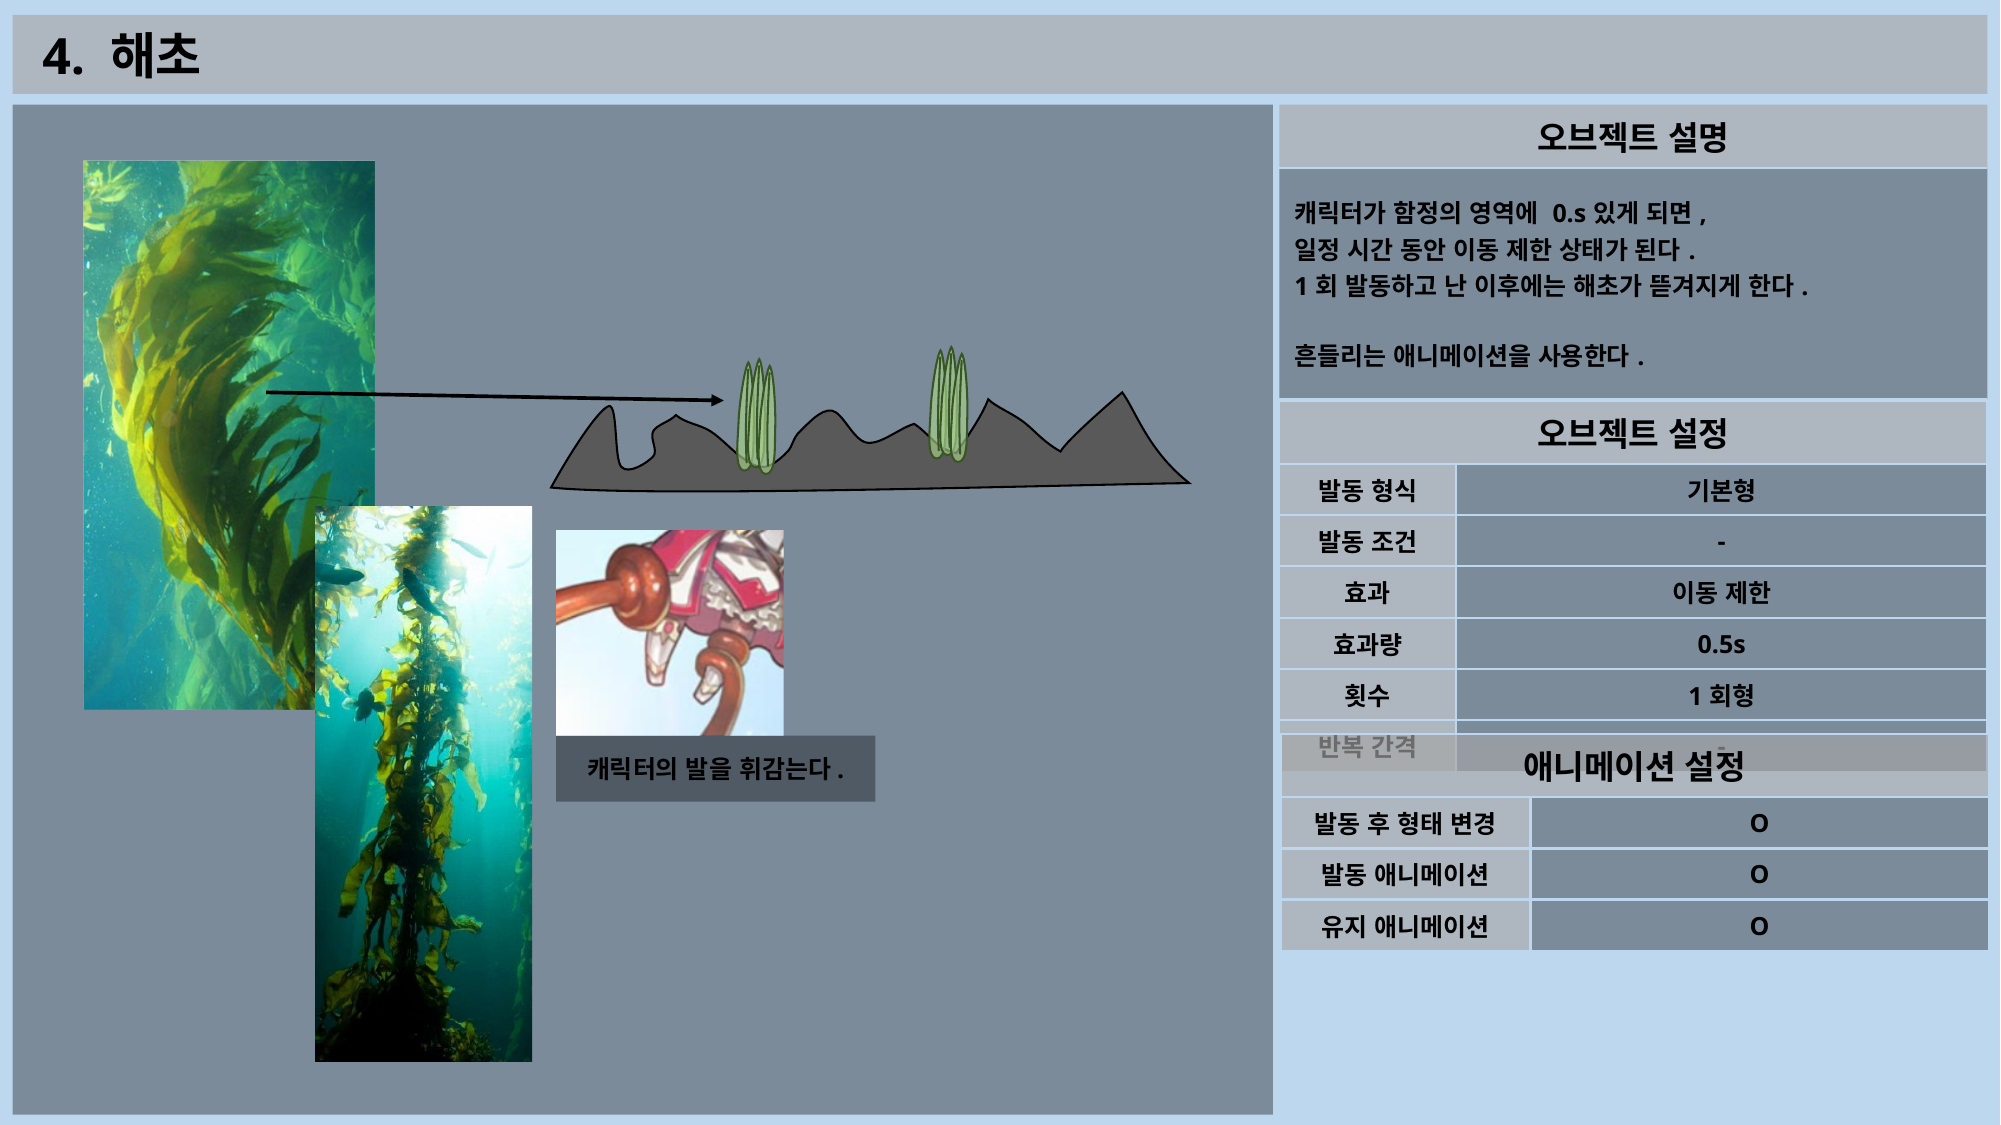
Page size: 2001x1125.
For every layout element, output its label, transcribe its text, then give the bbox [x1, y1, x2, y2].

table_cell 발동 애니메이션 [1282, 850, 1529, 898]
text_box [929, 346, 968, 463]
text_box [549, 390, 1193, 493]
table_cell 캐릭터가 함정의 영역에 0.s있게 되면, 일정 시간 동안 이동 제한 상태가 된다. 1회 발동하고 난 이후에는 해초가 뜯겨지게 한다. 흔들리는 애니메이션을 사용한다. [1279, 169, 1987, 398]
table_header 애니메이션 설정 [1282, 735, 1988, 796]
table_cell 횟수 [1280, 670, 1455, 719]
table_cell O [1532, 850, 1988, 898]
table_cell O [1532, 798, 1988, 847]
table_cell - [1457, 516, 1986, 565]
table_cell O [1532, 901, 1988, 950]
table_header 오브젝트 설명 [1279, 105, 1987, 167]
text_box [737, 359, 776, 475]
table_cell 0.5s [1457, 619, 1986, 668]
table_cell - [1457, 721, 1986, 733]
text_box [266, 392, 724, 401]
table_cell 반복 간격 [1280, 721, 1455, 733]
table_cell 발동 후 형태 변경 [1282, 798, 1529, 847]
table_cell 이동 제한 [1457, 567, 1986, 617]
table_cell 발동 형식 [1280, 465, 1455, 514]
table_cell 효과량 [1280, 619, 1455, 668]
table_header 오브젝트 설정 [1280, 402, 1986, 463]
table_cell 기본형 [1457, 465, 1986, 514]
table_cell 유지 애니메이션 [1282, 901, 1529, 950]
table_cell 효과 [1280, 567, 1455, 617]
text_box 캐릭터의 발을 휘감는다. [555, 734, 876, 803]
table_cell 1회형 [1457, 670, 1986, 719]
picture [556, 530, 784, 736]
picture [0, 161, 533, 1062]
text_box [12, 104, 1274, 1116]
text_box 4. 해초 [12, 14, 1988, 95]
table_cell 발동 조건 [1280, 516, 1455, 565]
